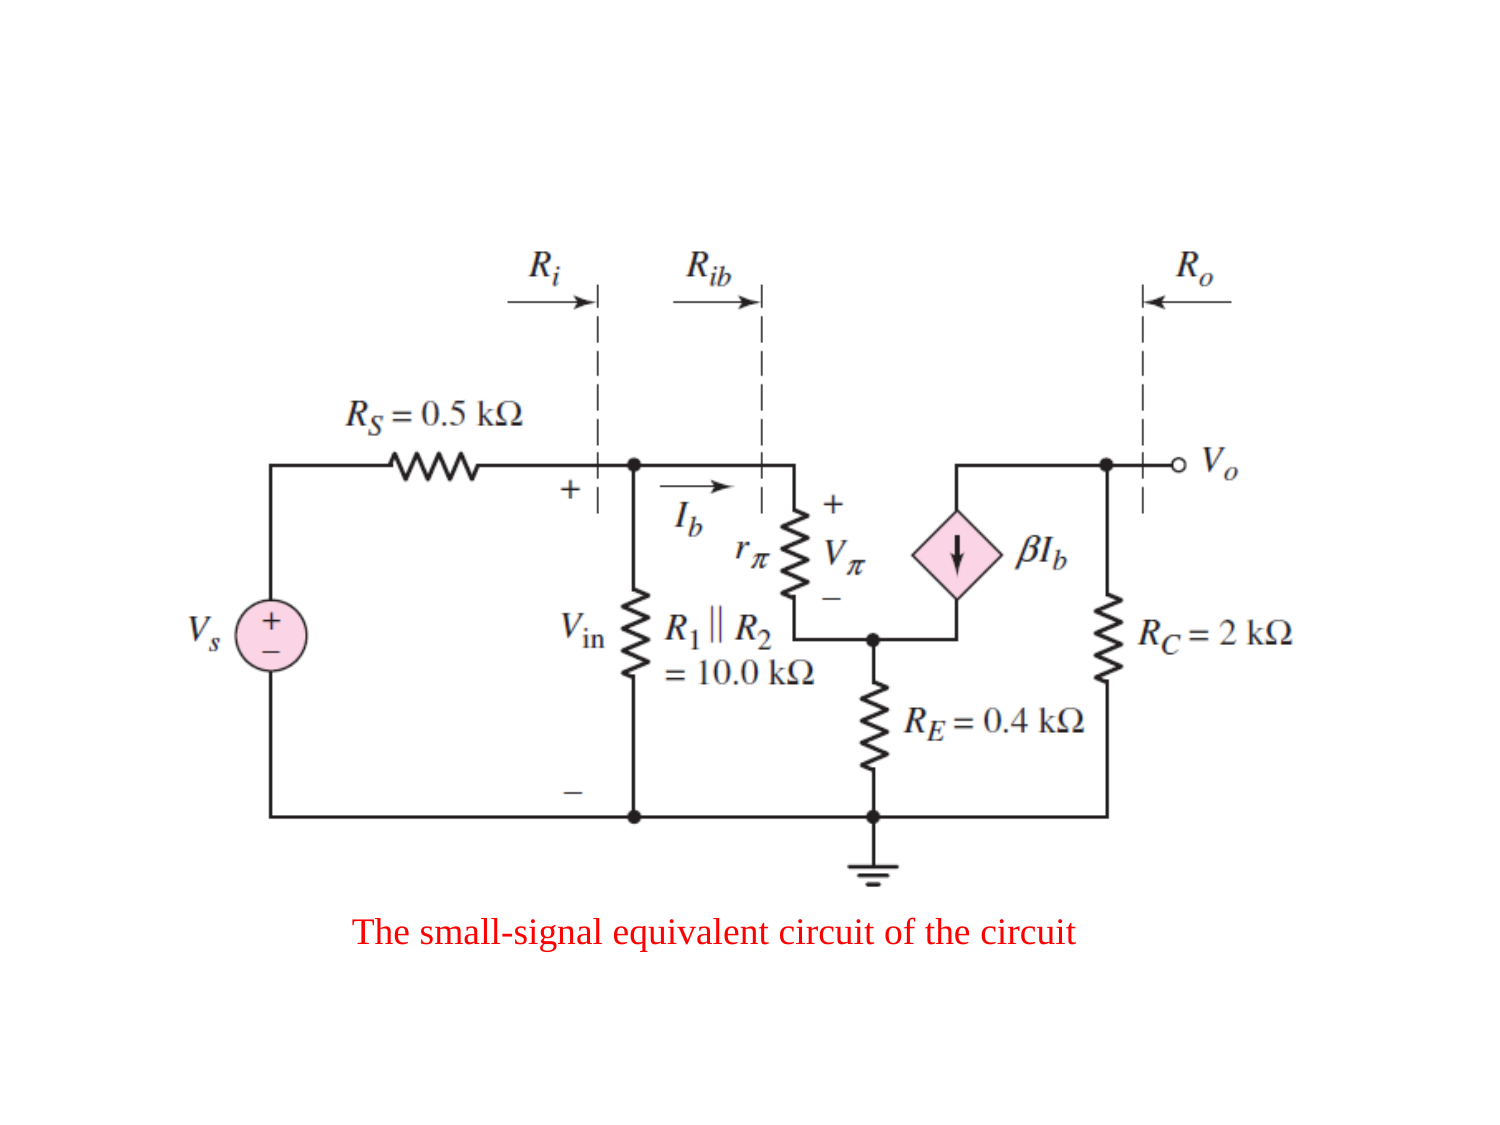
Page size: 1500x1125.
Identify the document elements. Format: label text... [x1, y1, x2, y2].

picture [149, 212, 1313, 897]
text_box The small-signal equivalent circuit of the circuit [337, 905, 1093, 960]
